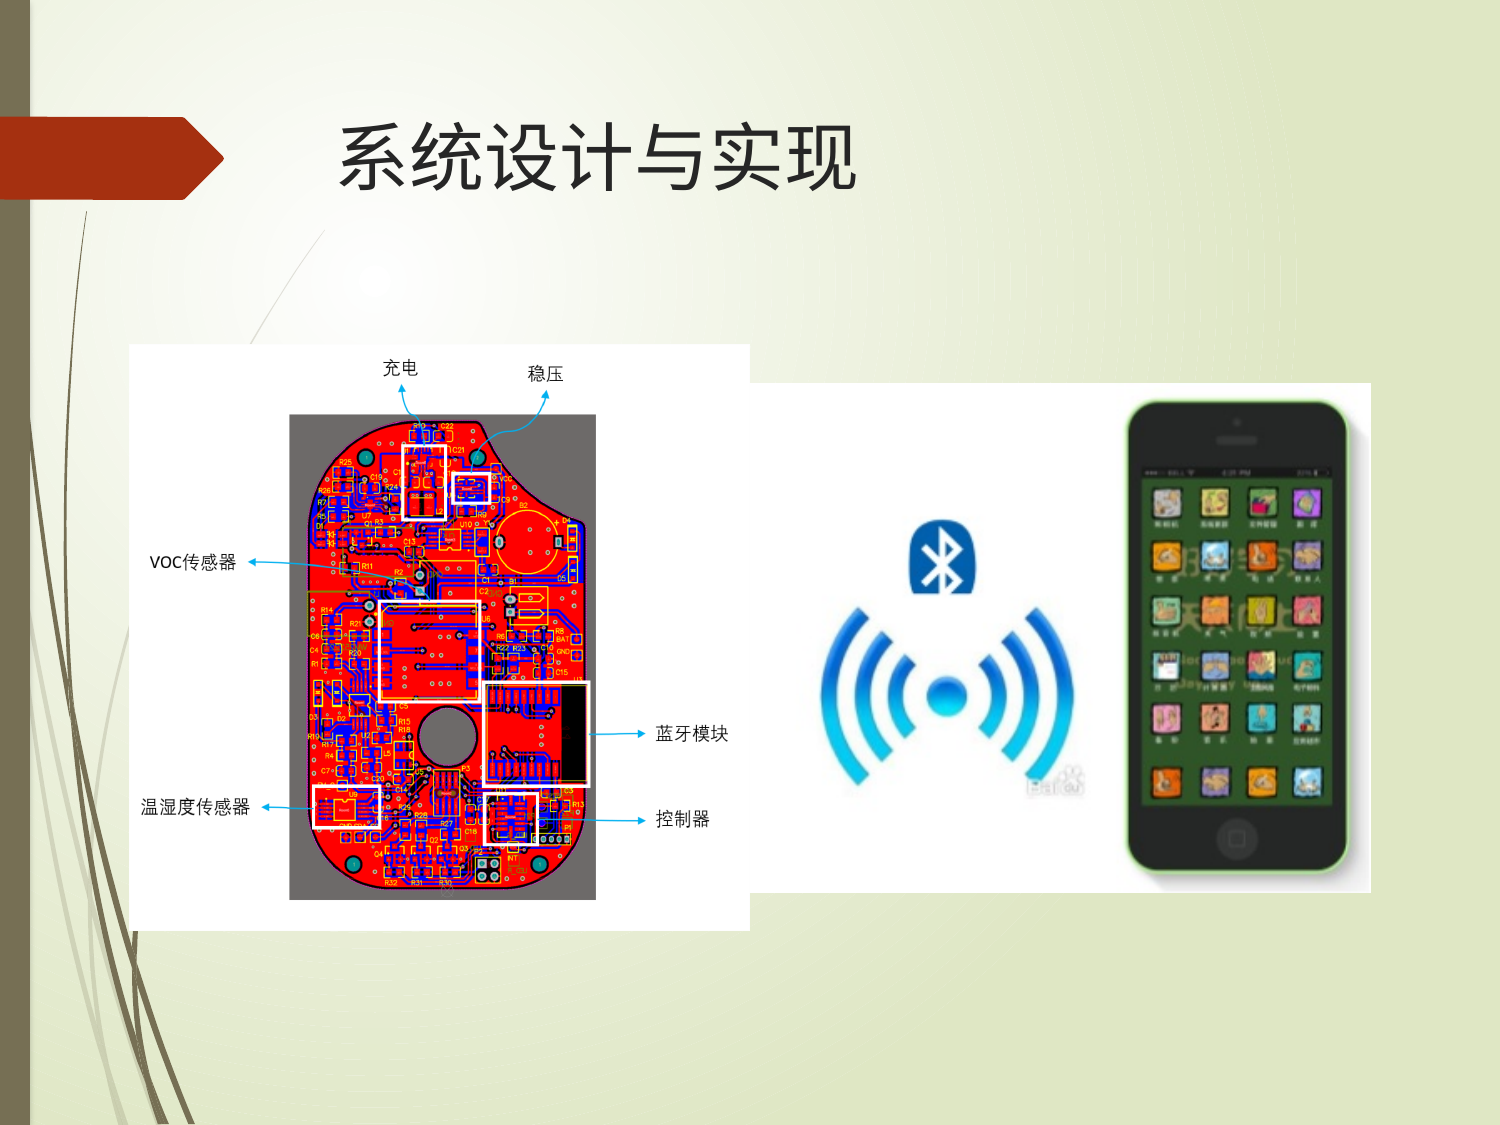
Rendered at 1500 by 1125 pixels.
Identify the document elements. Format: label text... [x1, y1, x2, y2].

title 系统设计与实现 [319, 102, 1400, 313]
picture [129, 344, 751, 931]
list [754, 383, 1371, 893]
